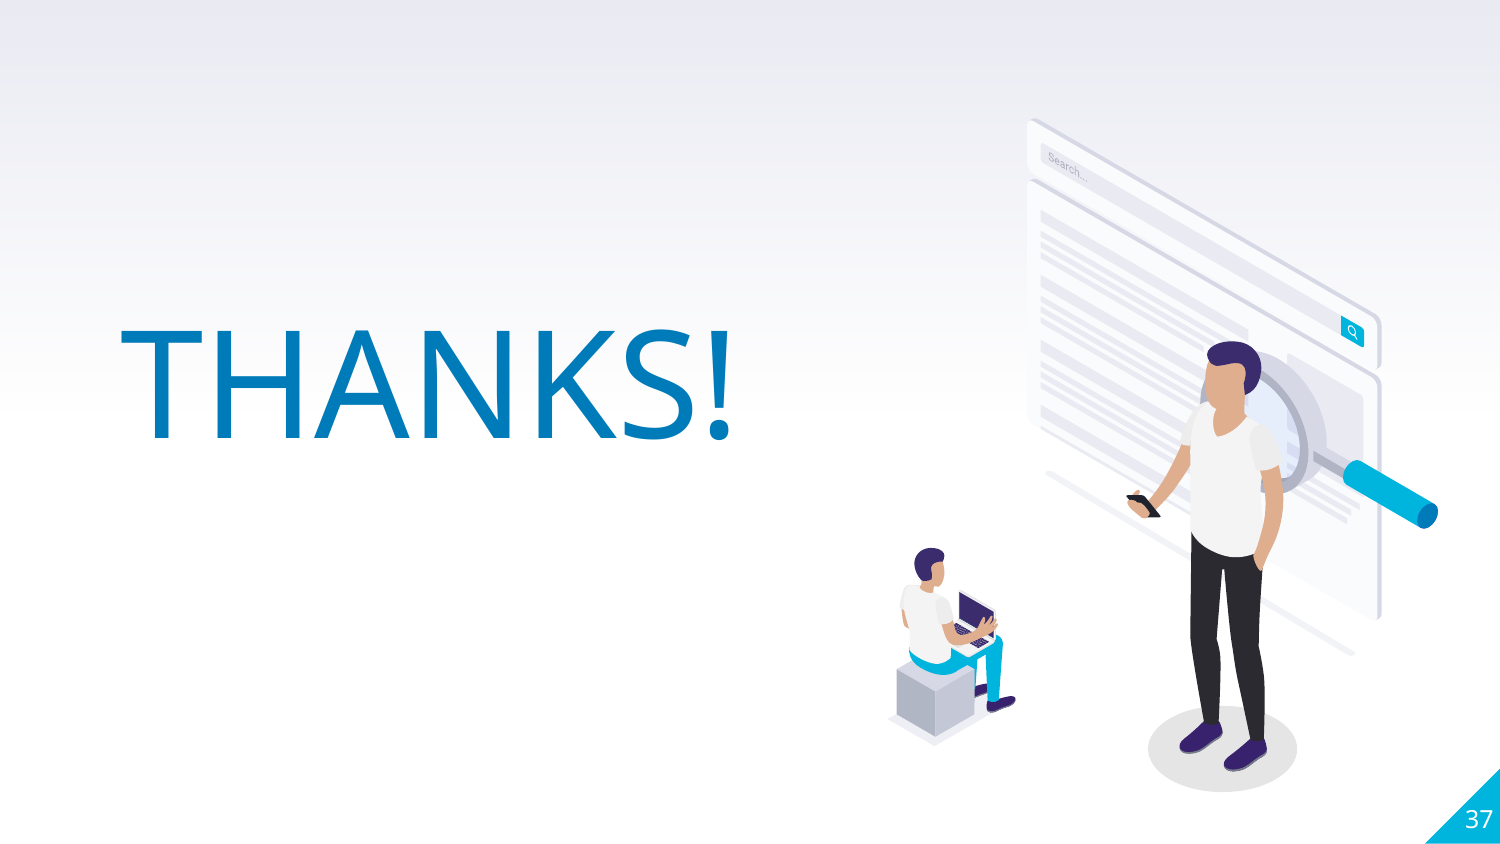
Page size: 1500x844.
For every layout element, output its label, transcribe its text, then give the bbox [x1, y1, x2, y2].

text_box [1126, 341, 1298, 793]
title THANKS! [120, 323, 833, 460]
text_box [887, 117, 1439, 747]
slide_number ‹#› [1418, 760, 1494, 838]
